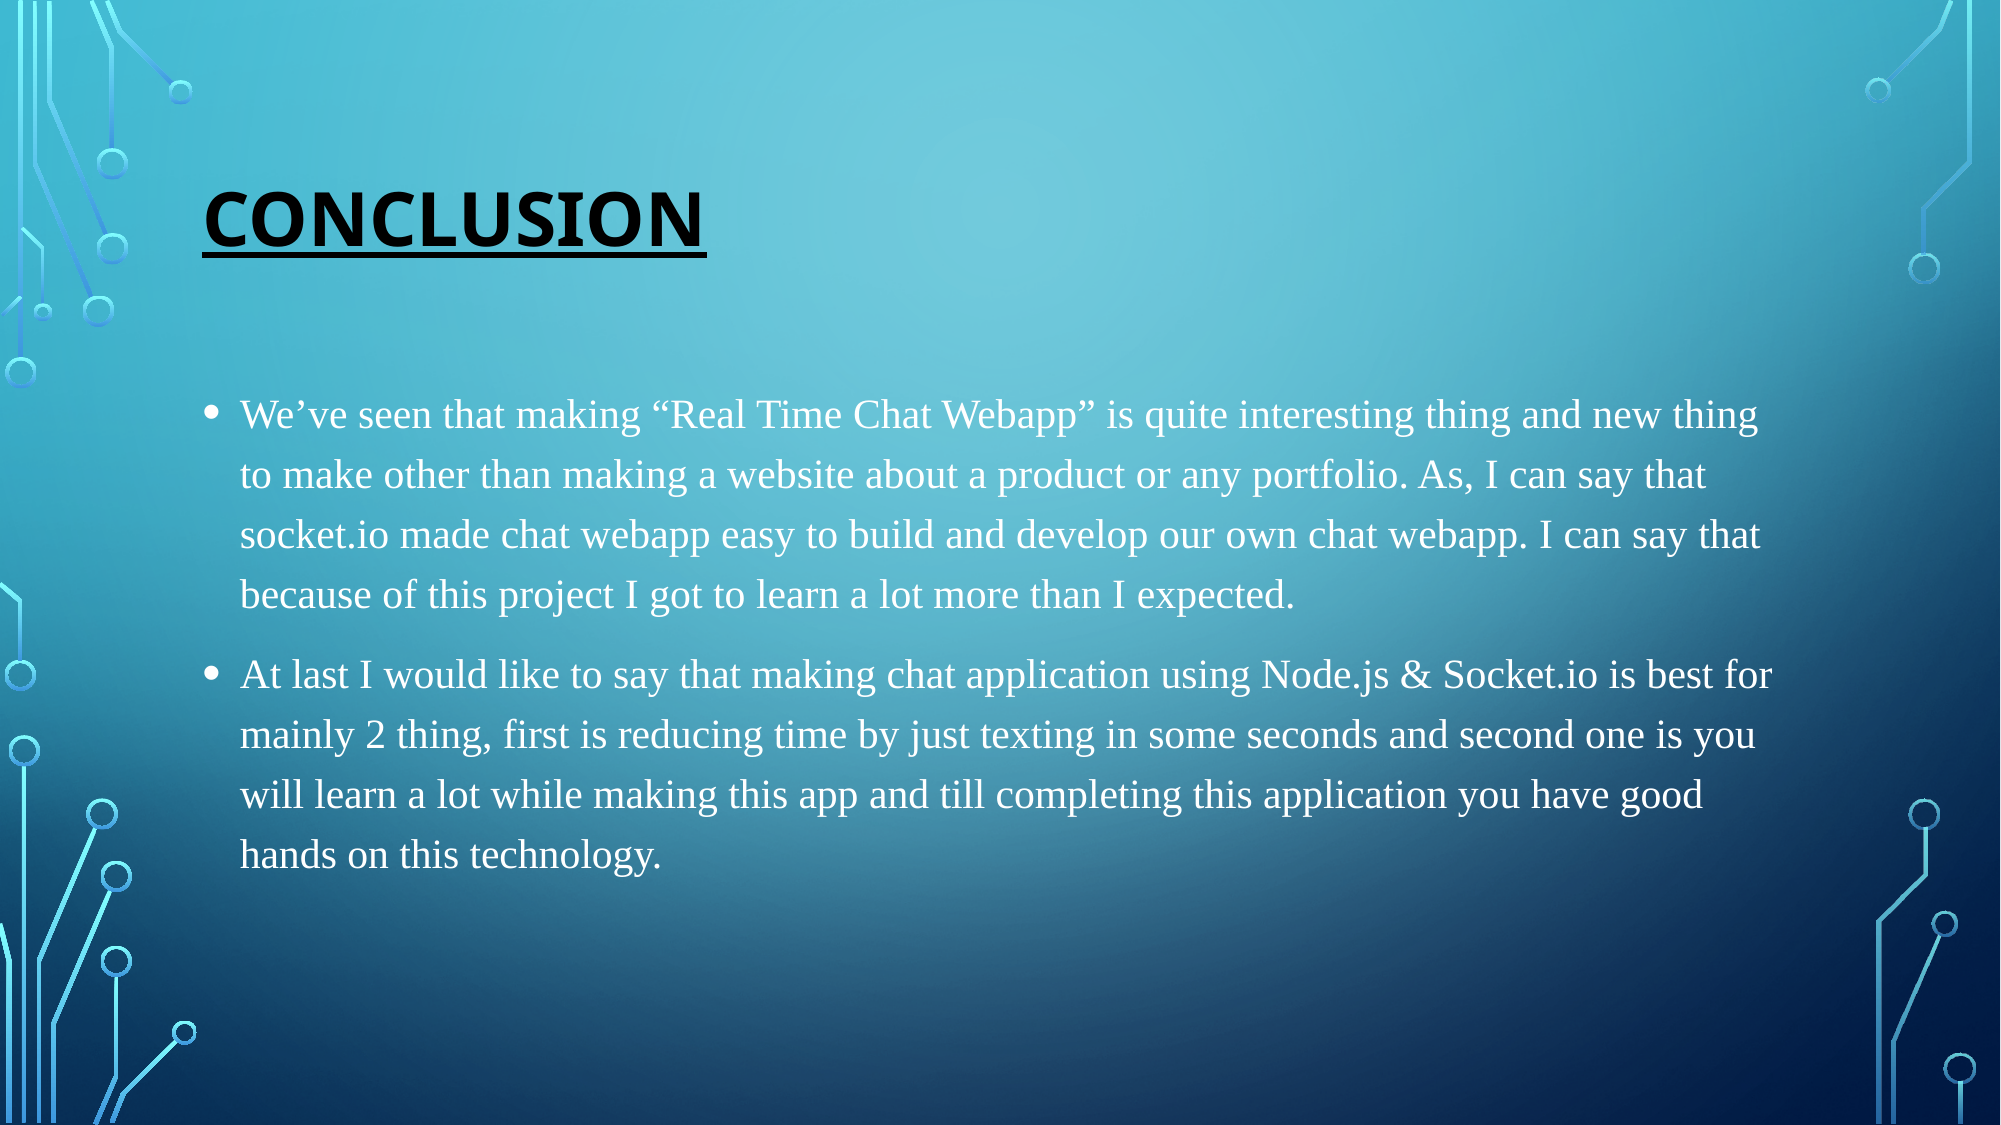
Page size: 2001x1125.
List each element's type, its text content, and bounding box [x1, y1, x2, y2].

list We’ve seen that making “Real Time Chat Webapp” is quite interesting thing and new thing to make other than making a website about a product or any portfolio. As, I can say that socket.io made chat webapp easy to build and develop our own chat webapp. I can say that because of this project I got to learn a lot more than I expected. At last I would like to say that making chat application using Node.js & Socket.io is best for mainly 2 thing, first is reducing time by just texting in some seconds and second one is you will learn a lot while making this app and till completing this application you have good hands on this technology. [187, 369, 1813, 950]
title Conclusion [187, 101, 1813, 344]
